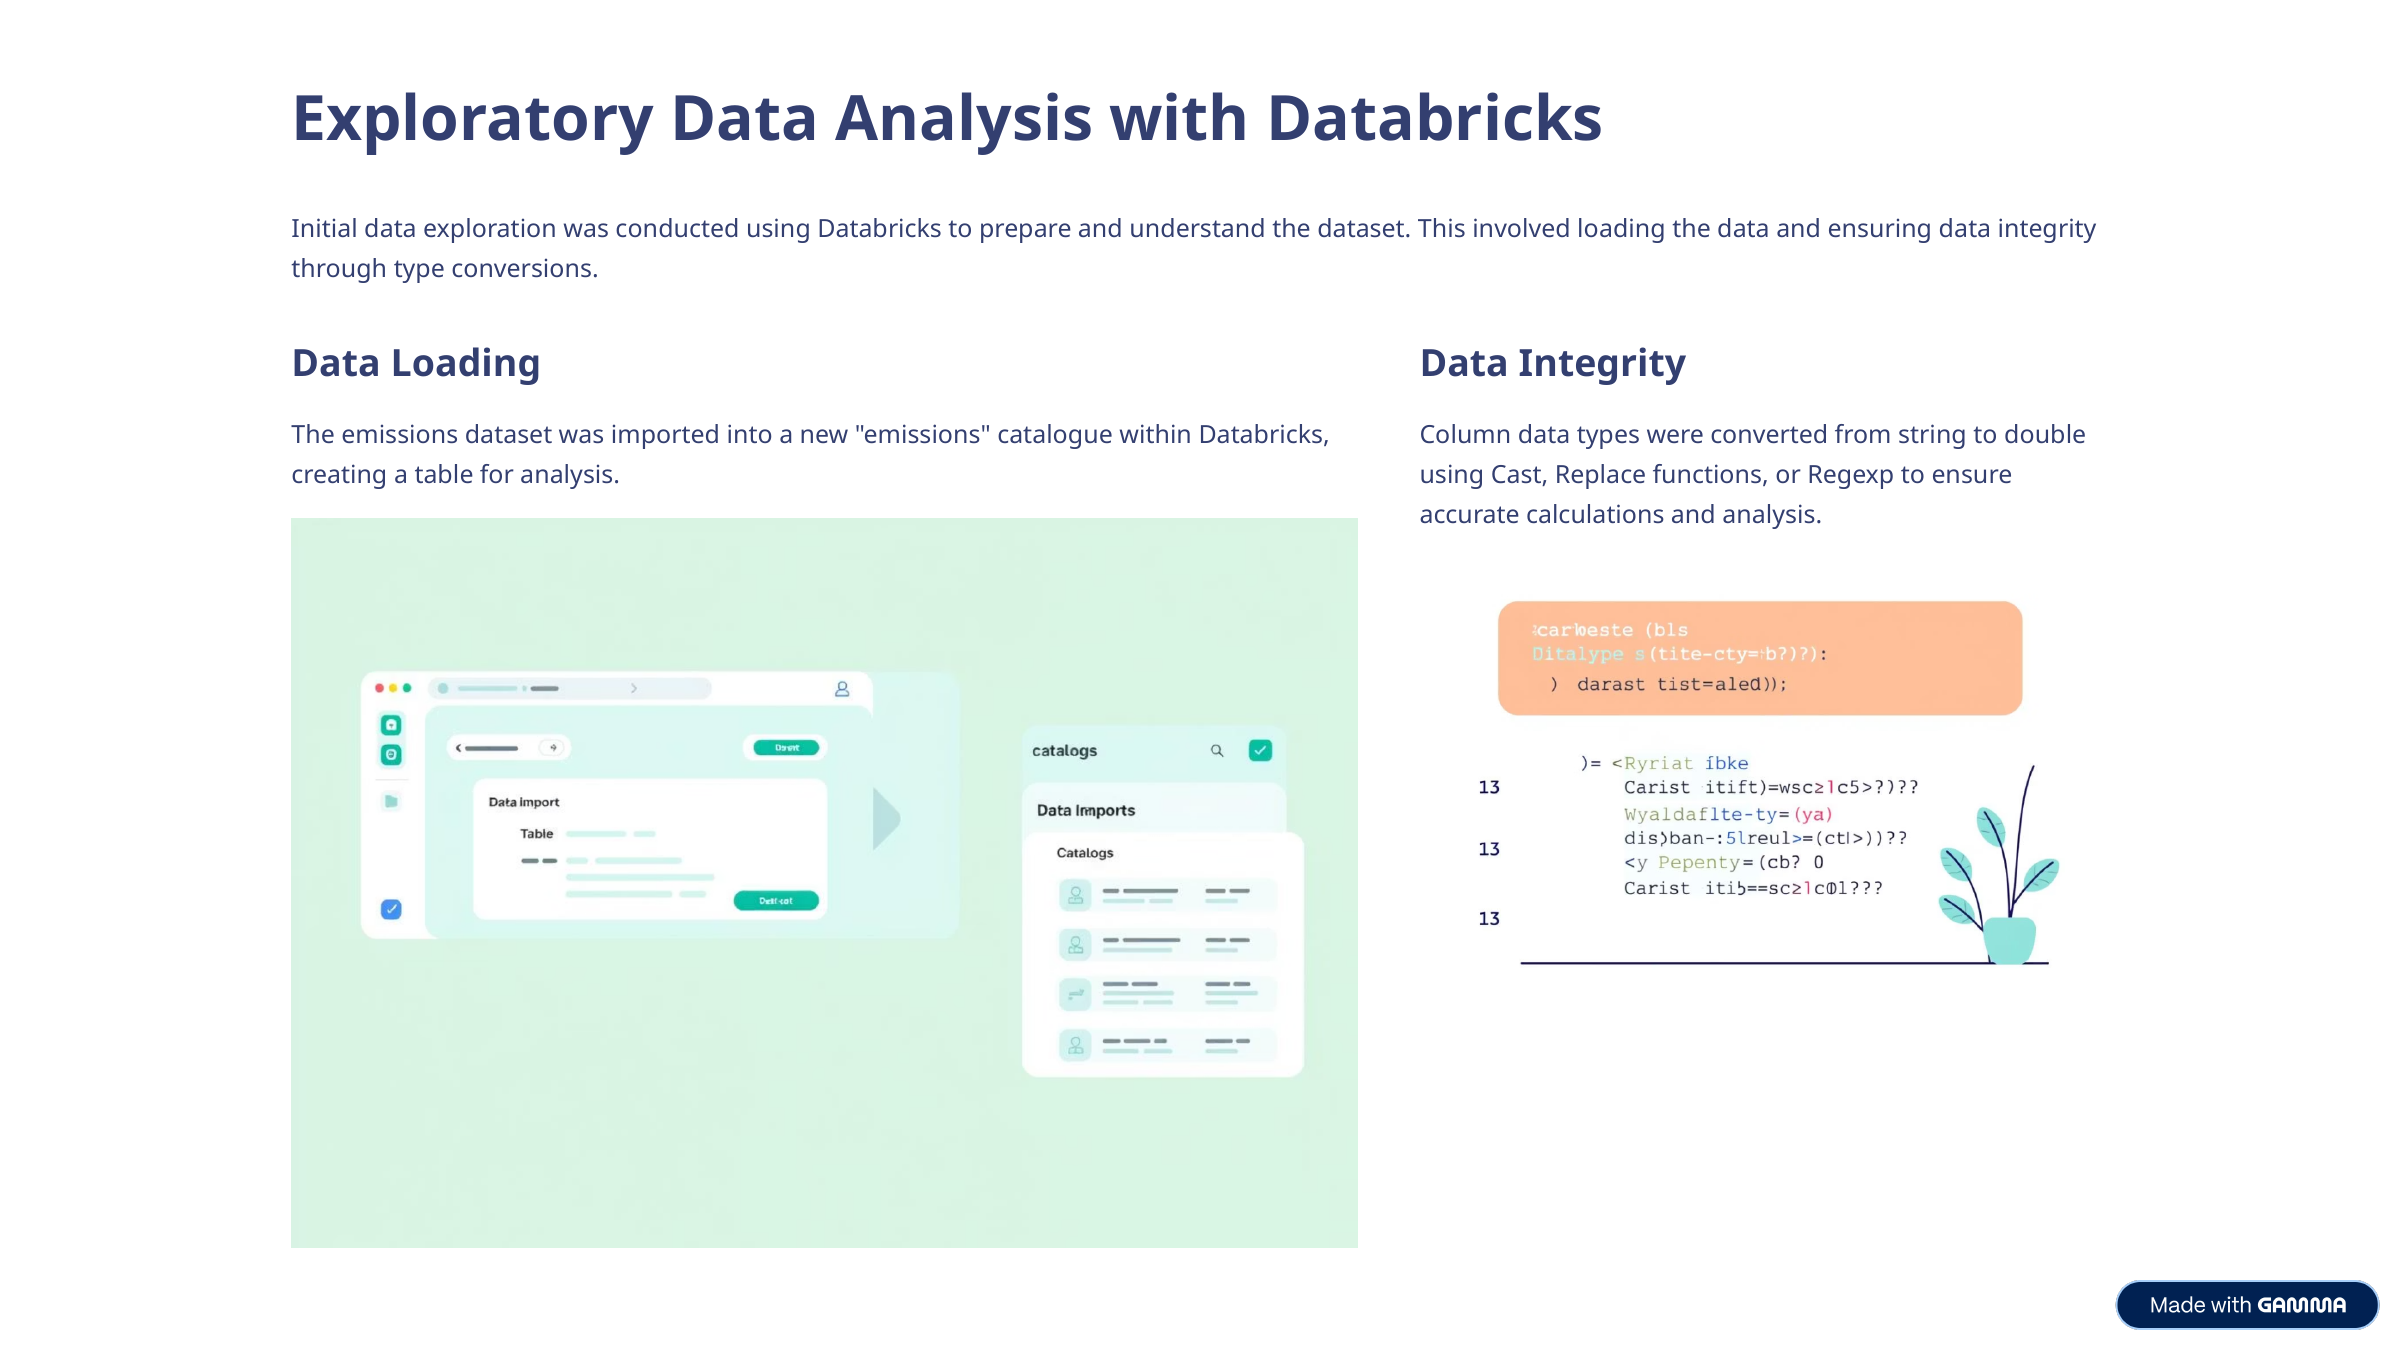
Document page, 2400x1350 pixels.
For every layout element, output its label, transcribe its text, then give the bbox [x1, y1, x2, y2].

picture [1419, 558, 2110, 1031]
picture [2106, 1271, 2389, 1339]
text_box Data Integrity [1419, 337, 1797, 385]
text_box Exploratory Data Analysis with Databricks [291, 74, 1983, 154]
picture [291, 517, 1358, 1248]
text_box The emissions dataset was imported into a new "emissions" catalogue within Databricks, creating a table for analysis. [291, 409, 1358, 490]
text_box Data Loading [291, 337, 669, 385]
text_box Initial data exploration was conducted using Databricks to prepare and understand the dataset. This involved loading the data and ensuring data integrity through type conversions. [291, 203, 2109, 284]
text_box Column data types were converted from string to double using Cast, Replace functions, or Regexp to ensure accurate calculations and analysis. [1419, 409, 2110, 530]
